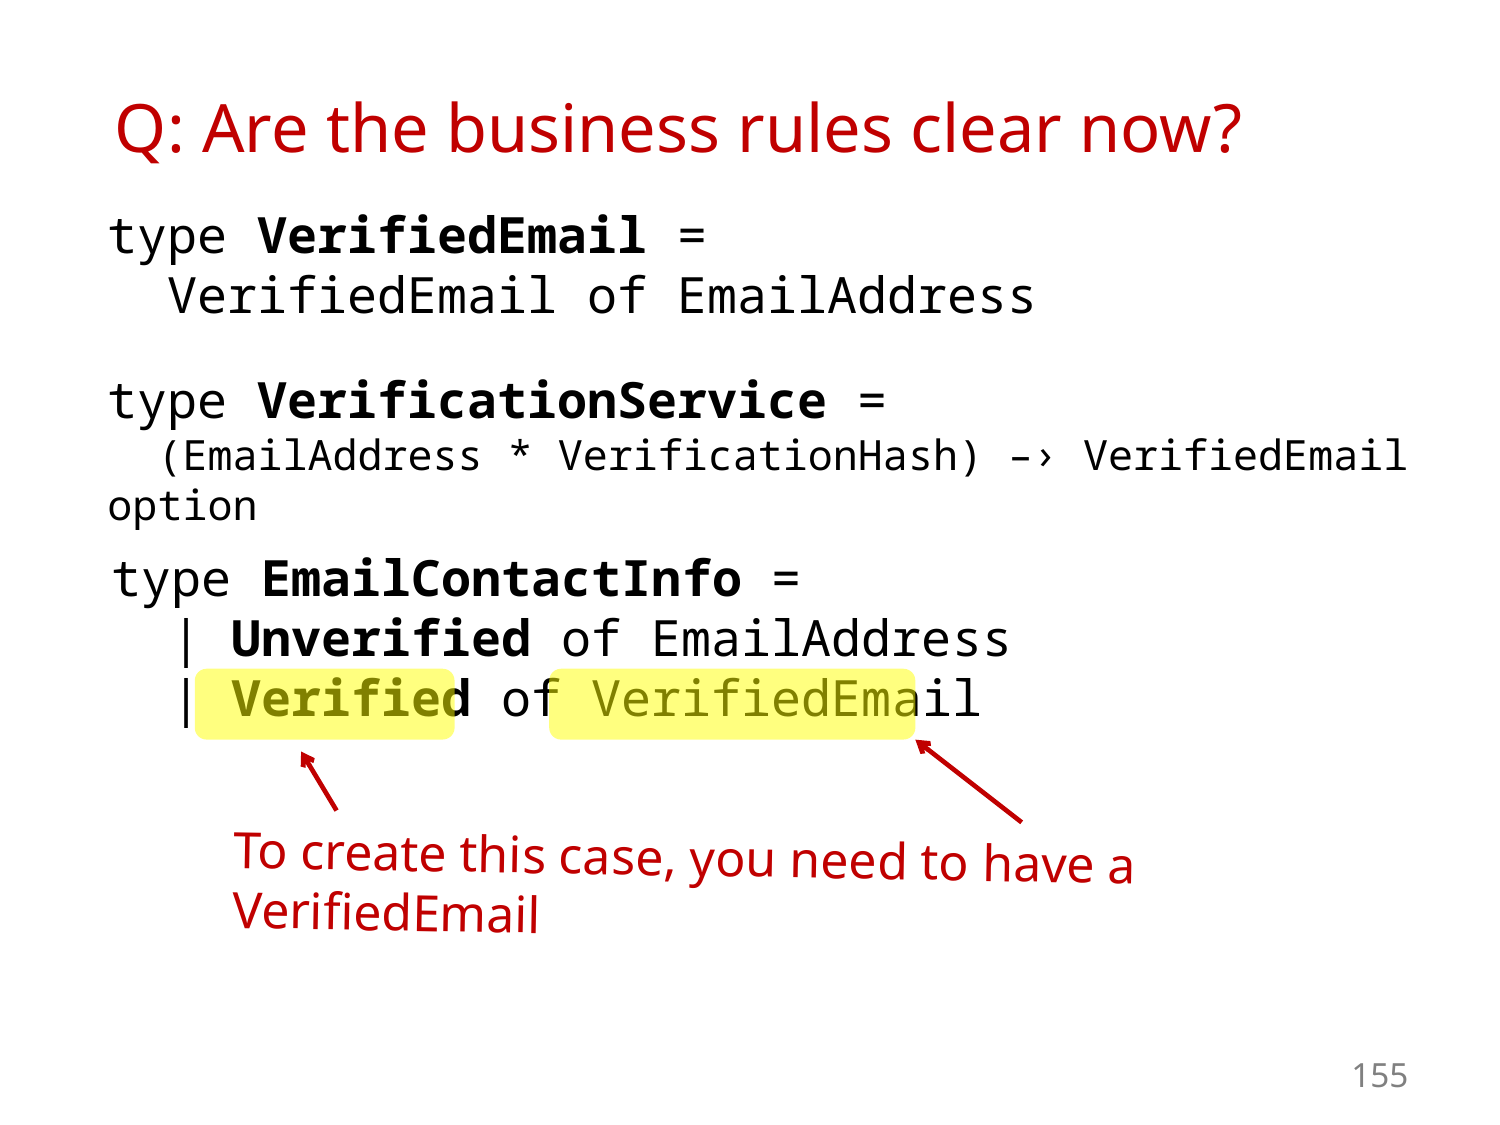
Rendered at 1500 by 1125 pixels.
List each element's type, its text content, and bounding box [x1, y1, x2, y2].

text_box Q: Are the business rules clear now? [100, 78, 1400, 173]
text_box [194, 668, 1224, 896]
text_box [548, 668, 1022, 823]
text_box type VerifiedEmail = VerifiedEmail of EmailAddress [92, 196, 1500, 331]
text_box type EmailContactInfo = | Unverified of EmailAddress | Verified of VerifiedEmail [97, 538, 1363, 734]
text_box type VerificationService = (EmailAddress * VerificationHash) –› VerifiedEmail option [92, 361, 1500, 537]
